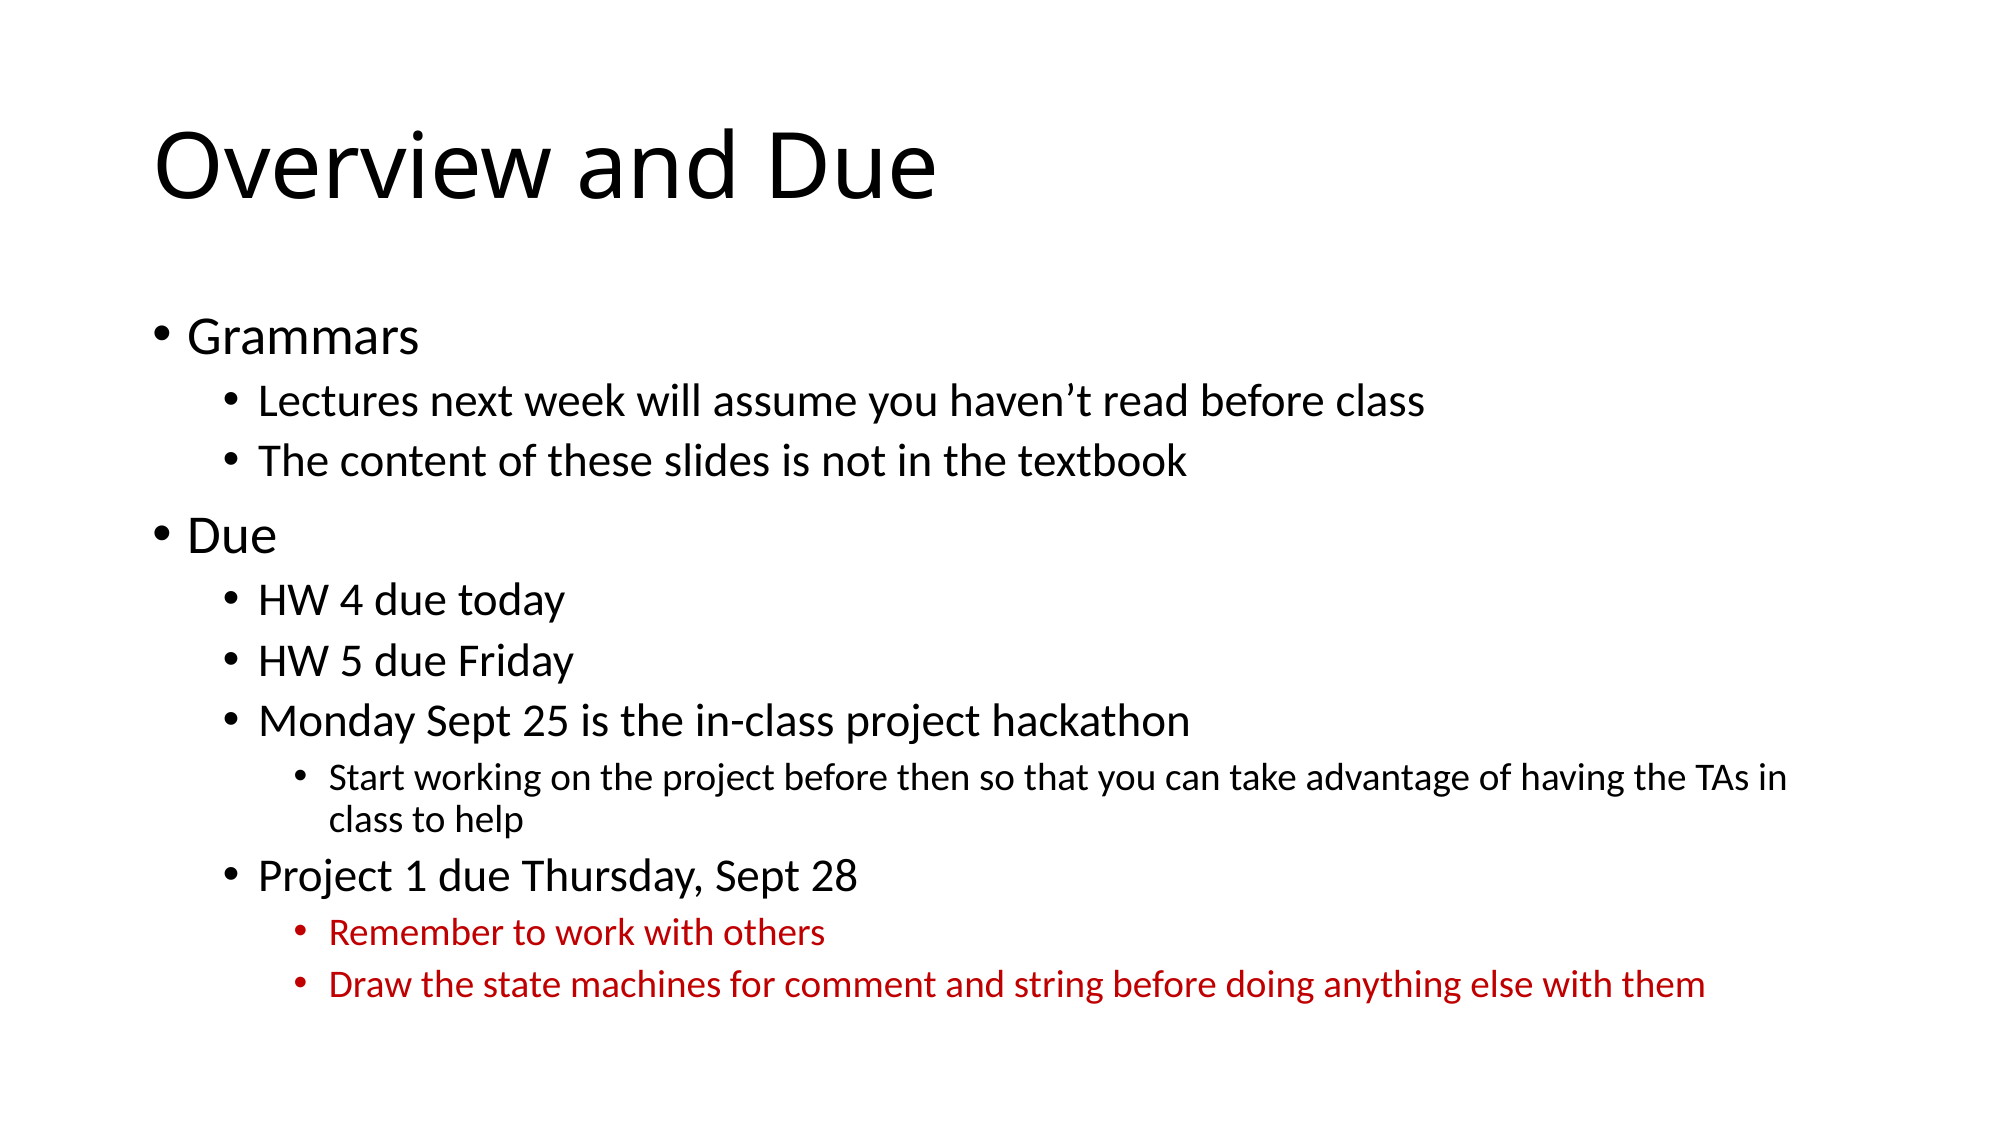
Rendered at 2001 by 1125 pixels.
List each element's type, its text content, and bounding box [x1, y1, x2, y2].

title Overview and Due [137, 59, 1863, 278]
list Grammars Lectures next week will assume you haven’t read before class The content of these slides is not in the textbook Due HW 4 due today HW 5 due Friday Monday Sept 25 is the in-class project hackathon Start working on the project before then so that you can take advantage of having the TAs in class to help Project 1 due Thursday, Sept 28 Remember to work with others Draw the state machines for comment and string before doing anything else with them [137, 299, 1863, 1014]
